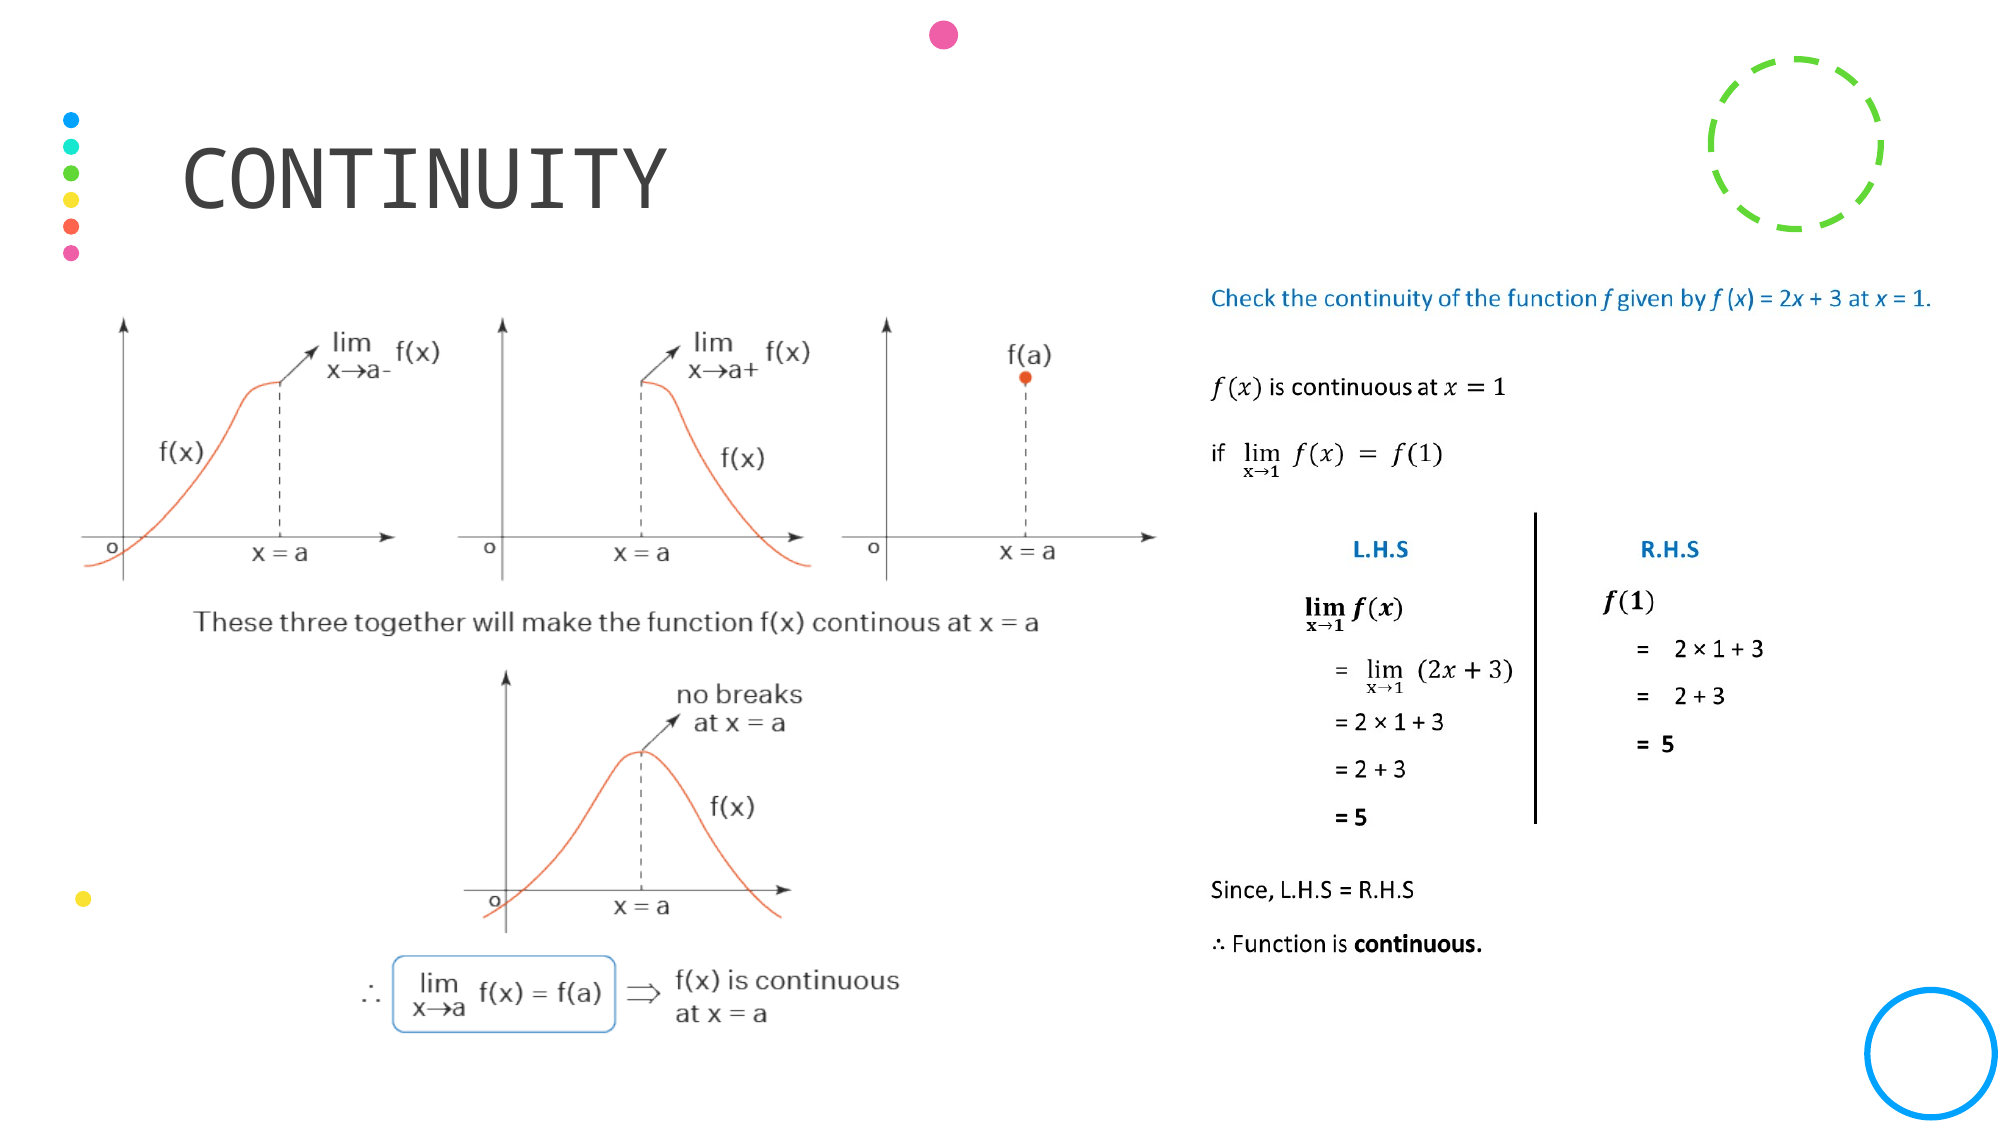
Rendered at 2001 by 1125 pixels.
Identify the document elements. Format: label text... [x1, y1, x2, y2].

title Continuity [180, 69, 1830, 276]
picture [67, 279, 1939, 1044]
